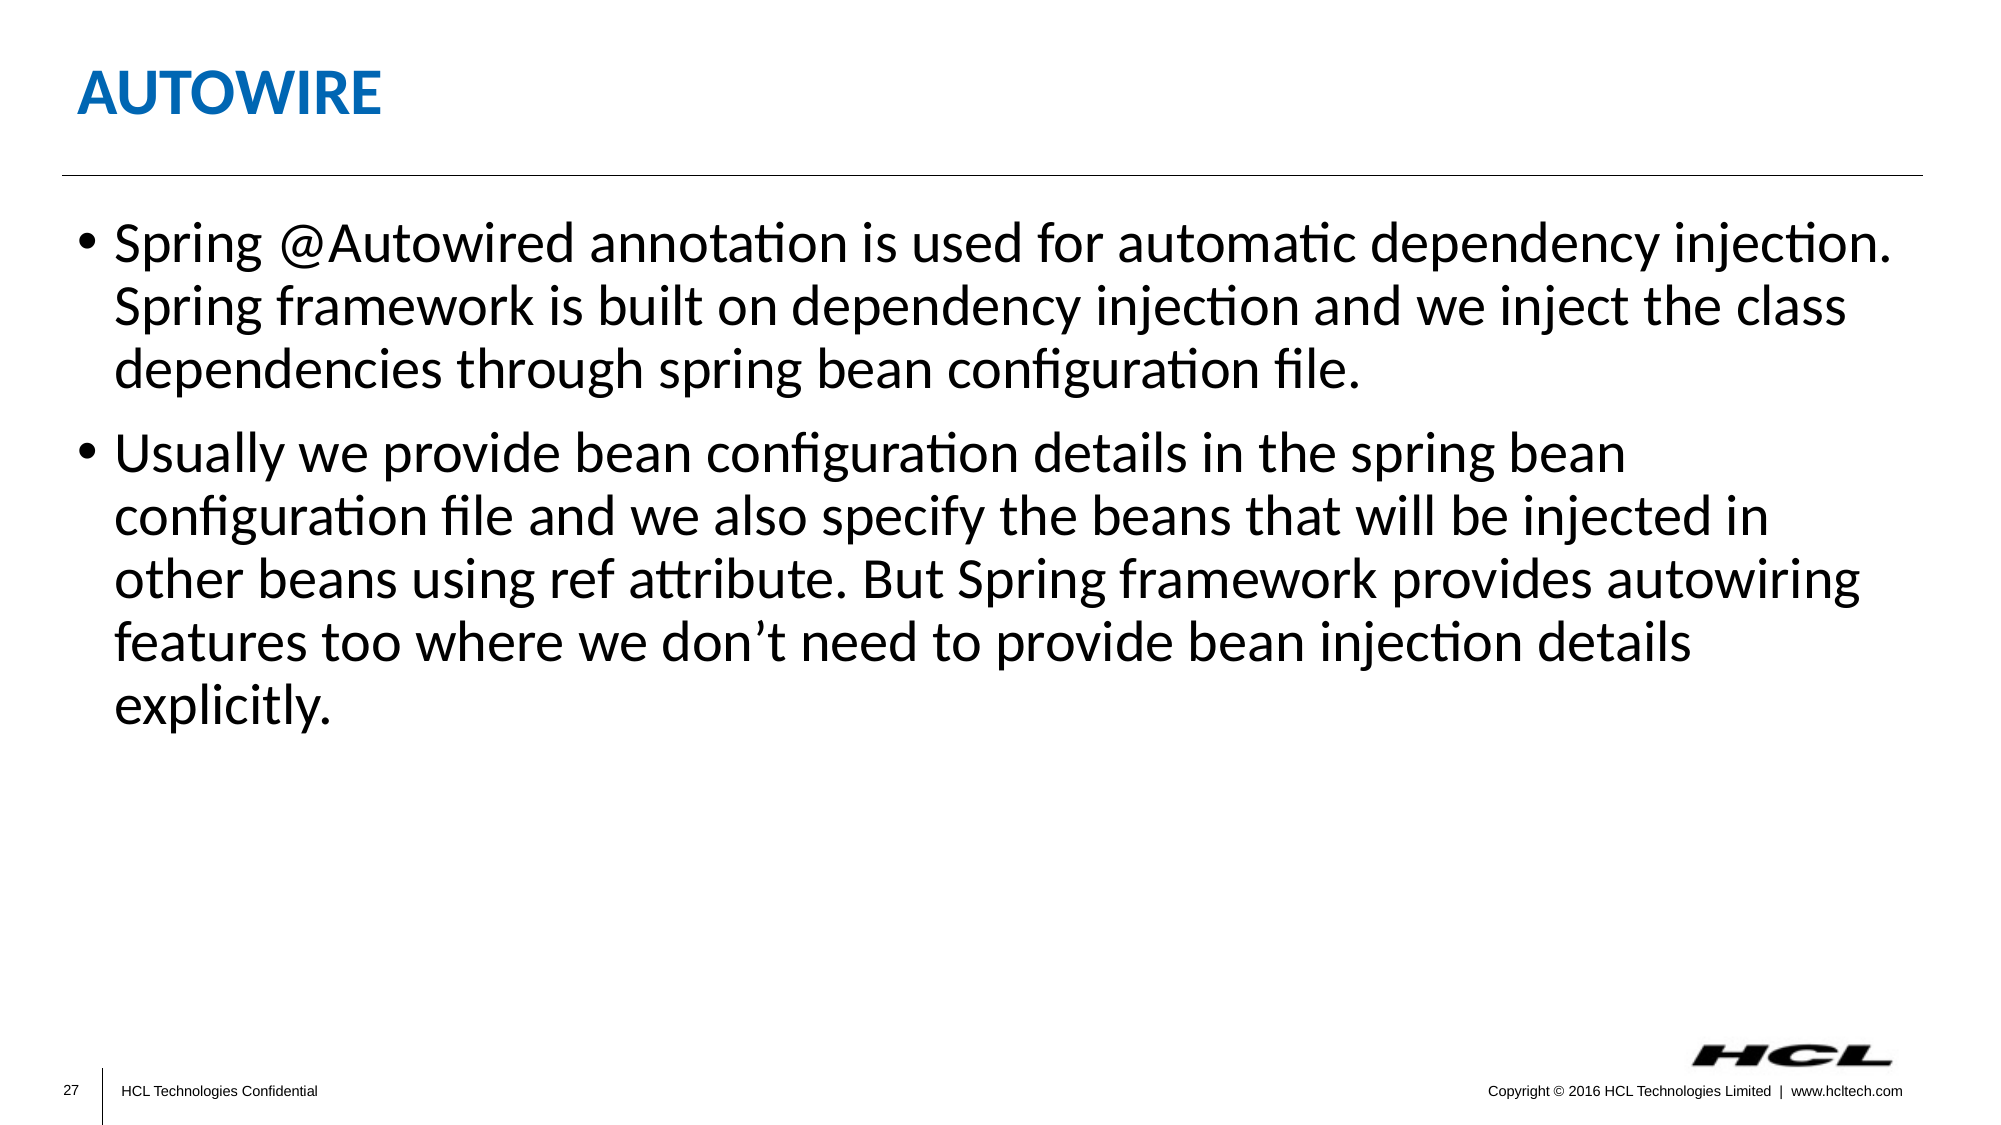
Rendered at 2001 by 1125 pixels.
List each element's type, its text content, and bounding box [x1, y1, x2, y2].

title autowire [62, 42, 1781, 144]
list Spring @Autowired annotation is used for automatic dependency injection. Spring framework is built on dependency injection and we inject the class dependencies through spring bean configuration file. Usually we provide bean configuration details in the spring bean configuration file and we also specify the beans that will be injected in other beans using ref attribute. But Spring framework provides autowiring features too where we don’t need to provide bean injection details explicitly. [62, 204, 1924, 1014]
picture [1660, 1024, 1924, 1080]
